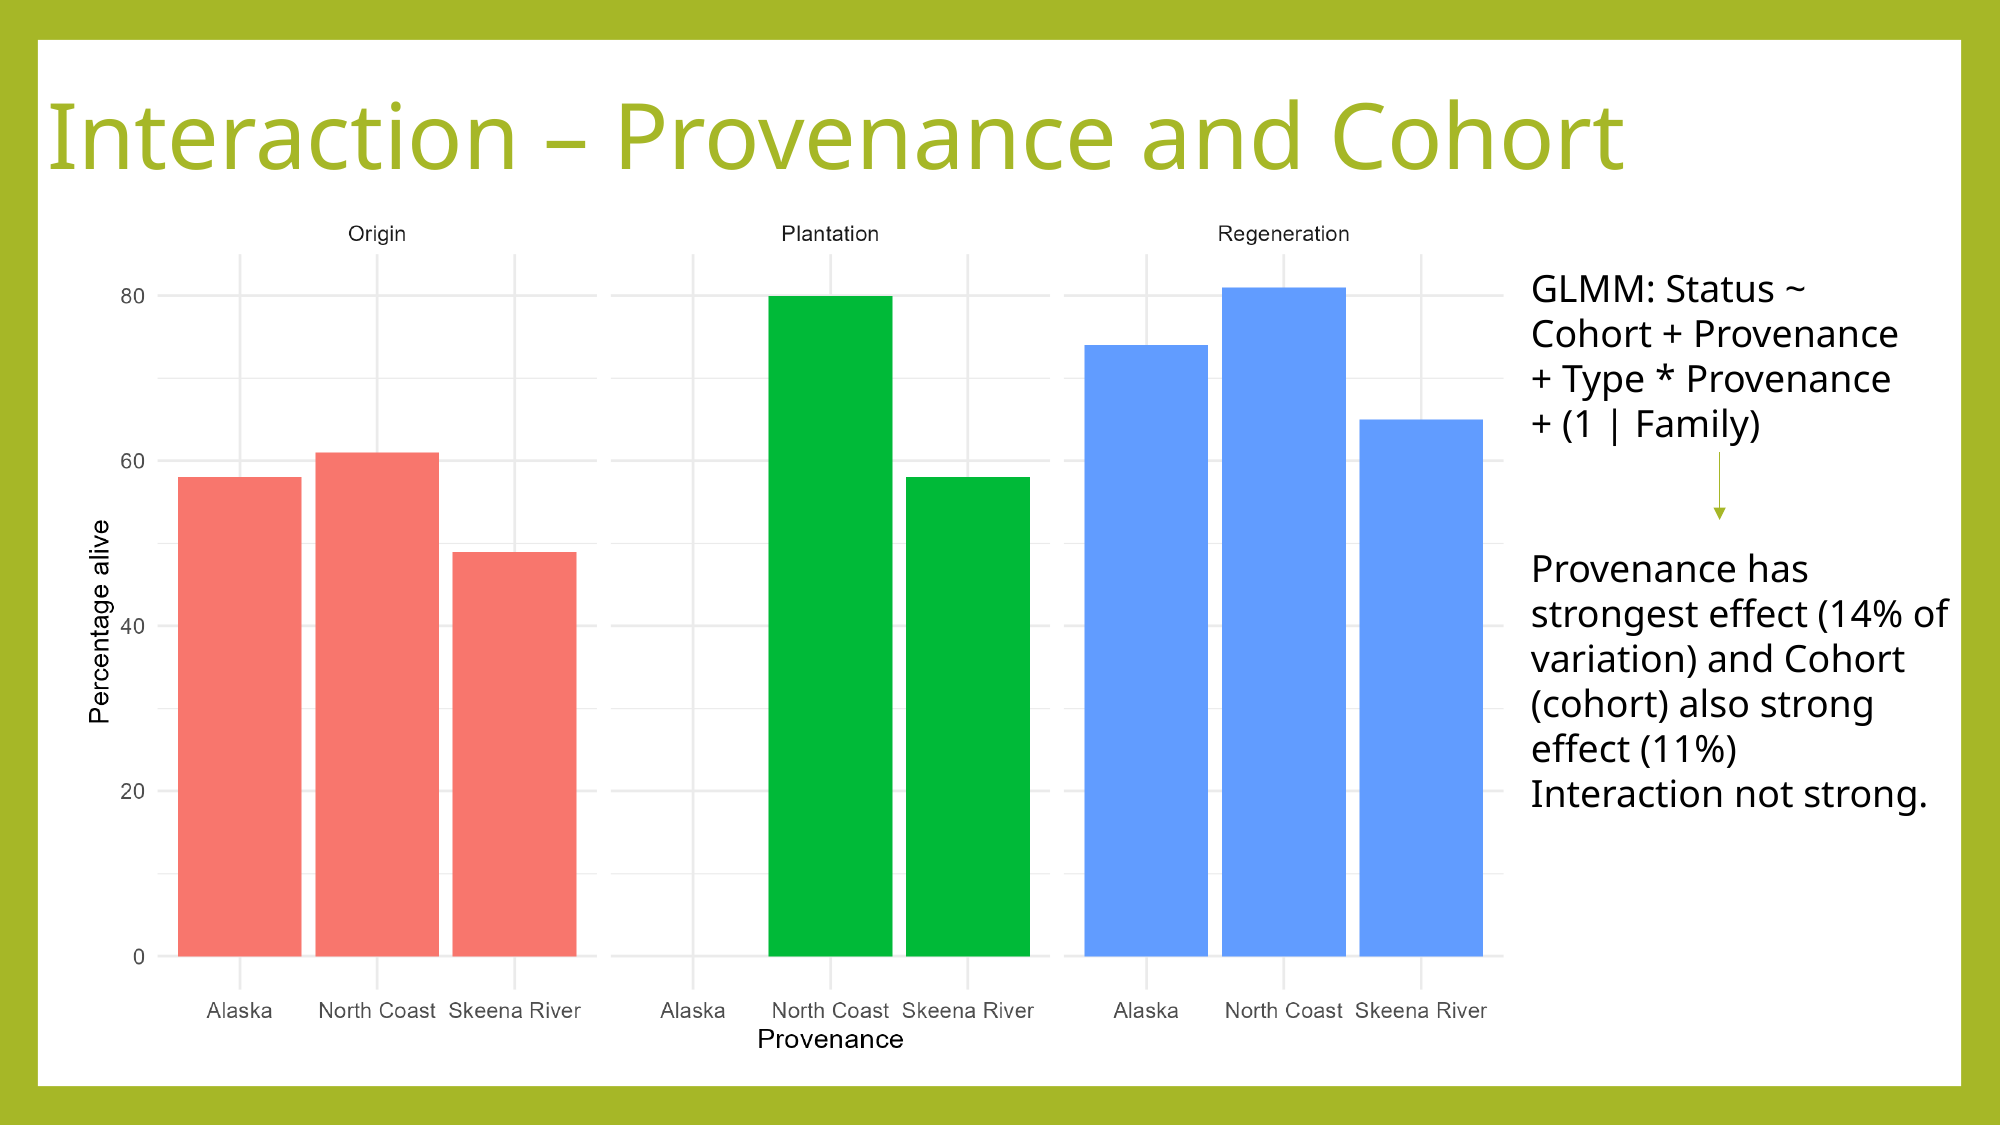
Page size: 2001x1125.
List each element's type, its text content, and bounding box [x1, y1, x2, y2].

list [75, 198, 1518, 1067]
title Interaction – Provenance and Cohort [32, 28, 1653, 252]
text_box Provenance has strongest effect (14% of variation) and Cohort (cohort) also strong effect (11%) Interaction not strong. [1523, 537, 1969, 823]
text_box GLMM: Status ~ Cohort + Provenance + Type * Provenance + (1 | Family) [1523, 257, 1924, 453]
